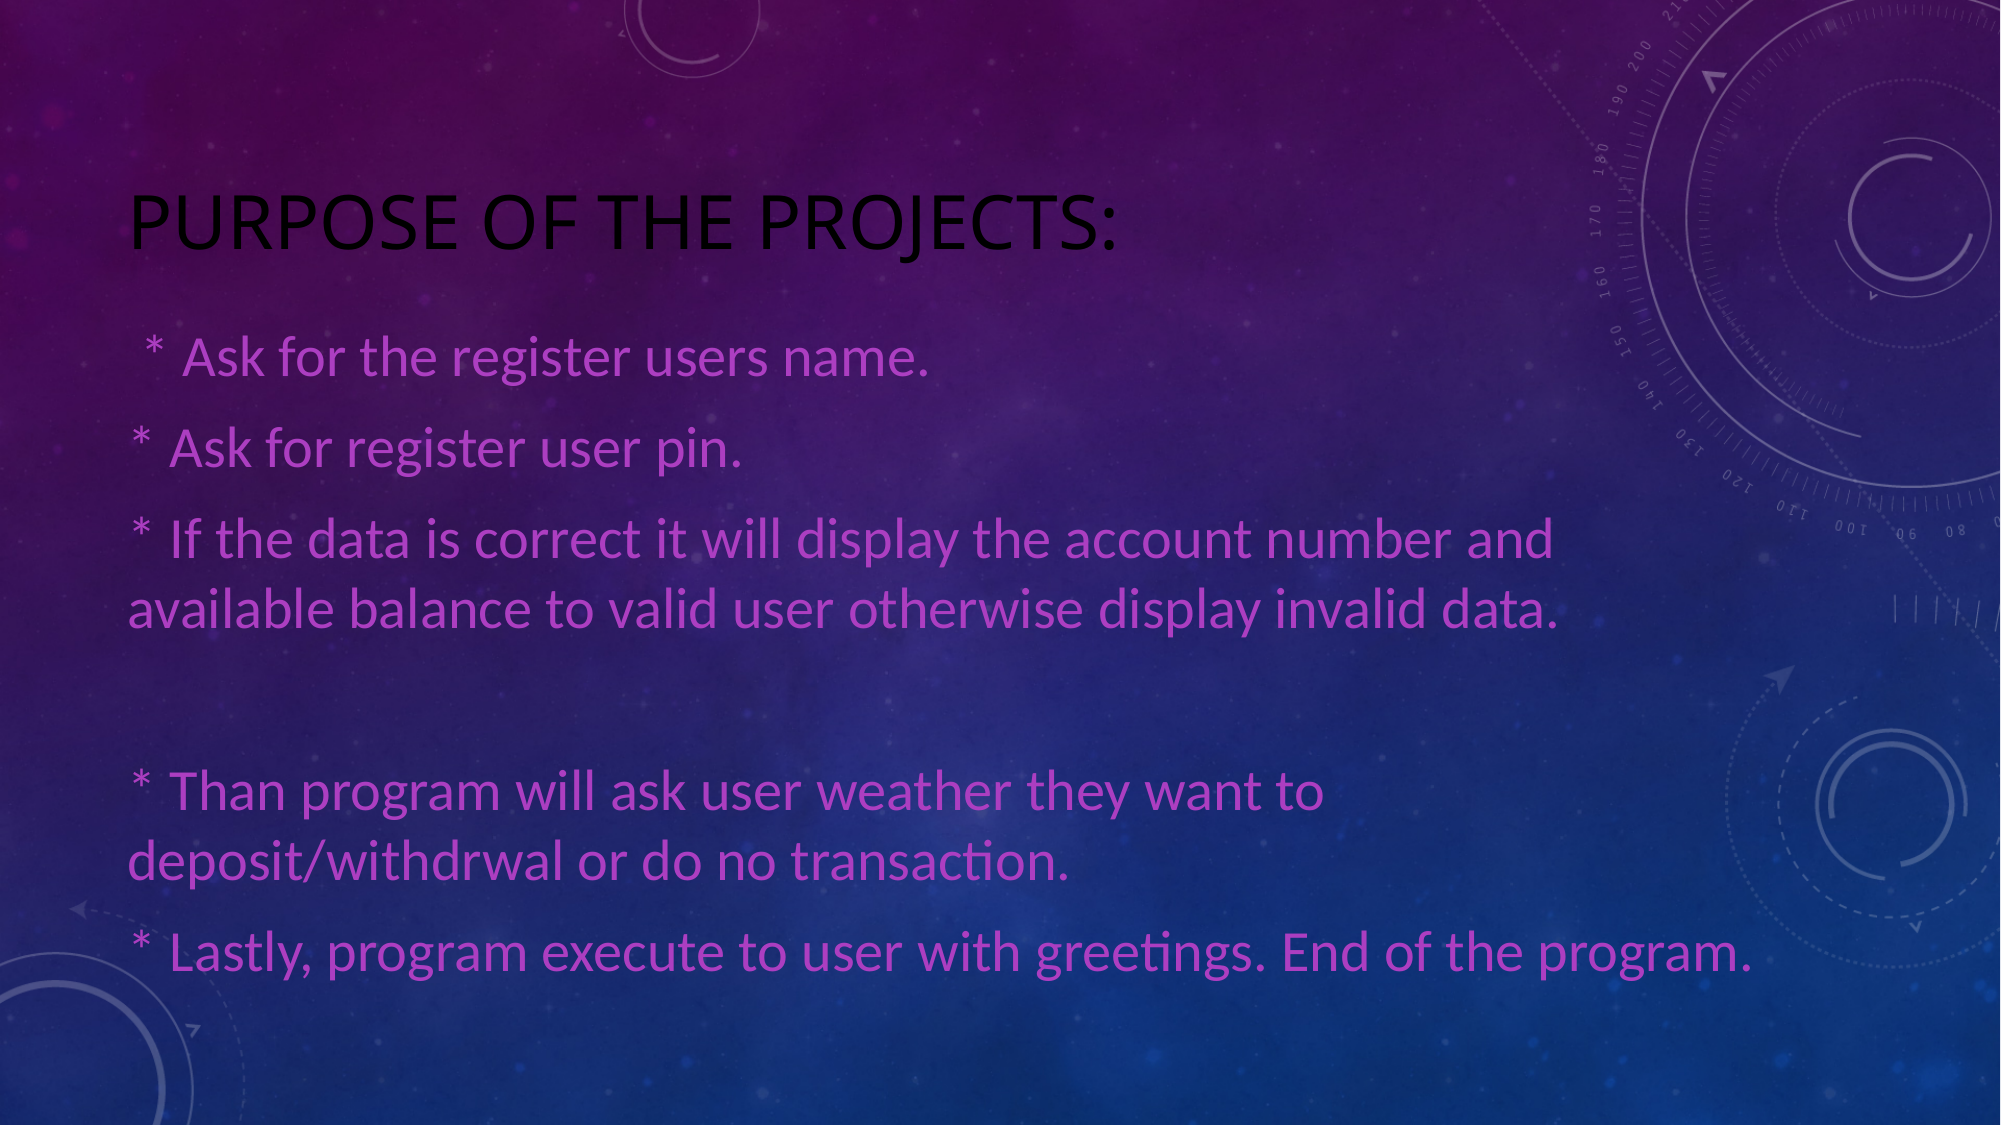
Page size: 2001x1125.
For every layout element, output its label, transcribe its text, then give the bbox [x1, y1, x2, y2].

title Purpose of the projects: [112, 99, 1775, 339]
picture [0, 0, 2001, 1125]
list * Ask for the register users name. * Ask for register user pin. * If the data is correct it will display the account number and available balance to valid user otherwise display invalid data. * Than program will ask user weather they want to deposit/withdrwal or do no transaction. * Lastly, program execute to user with greetings. End of the program. [112, 351, 1775, 950]
